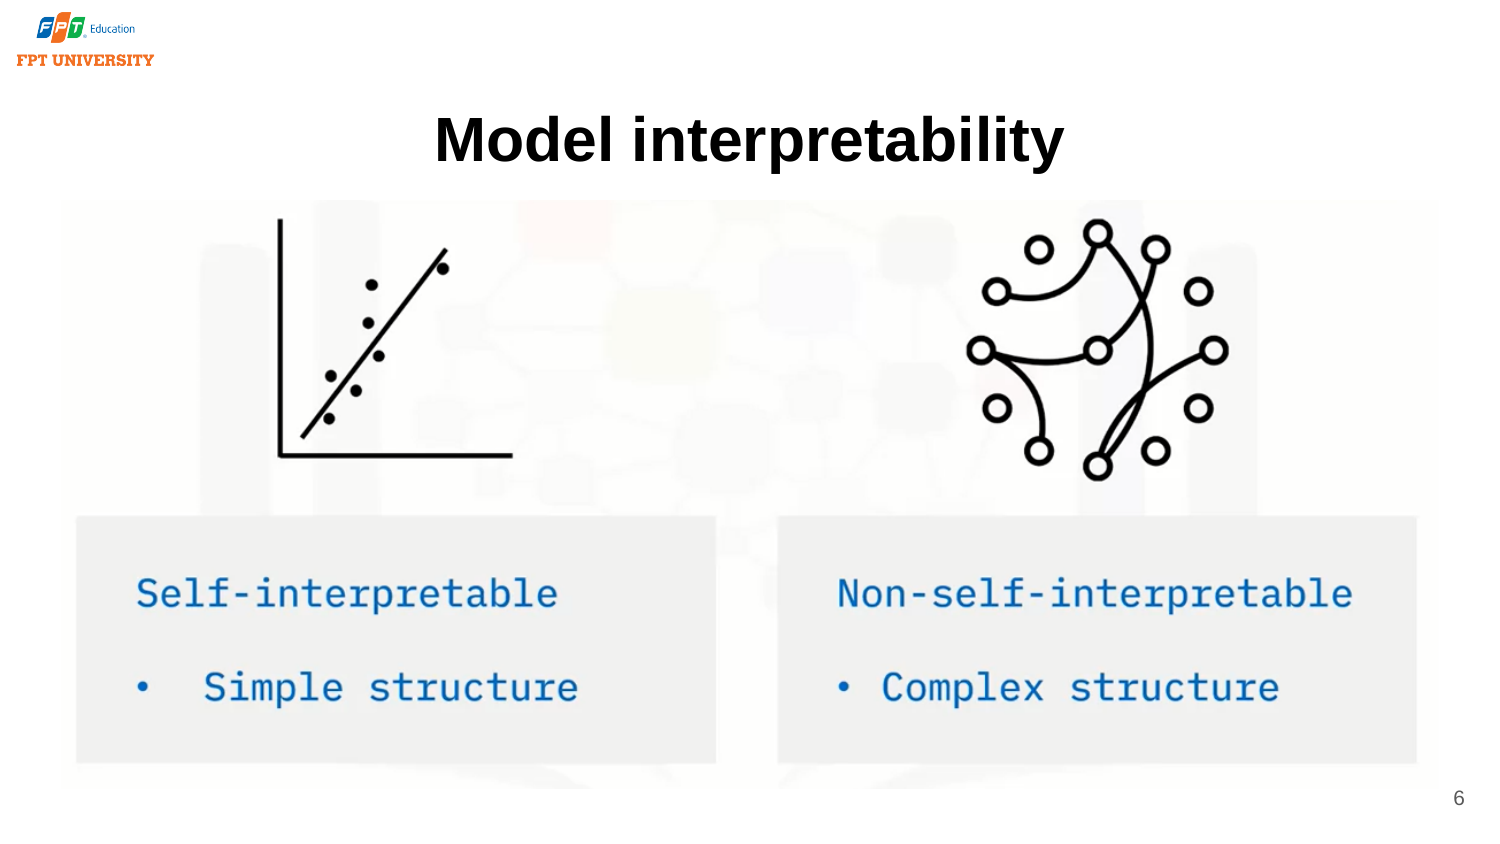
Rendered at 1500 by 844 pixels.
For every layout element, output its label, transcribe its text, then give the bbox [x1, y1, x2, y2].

slide_number 6 [1389, 764, 1480, 830]
picture [11, 1, 160, 77]
picture [61, 199, 1439, 790]
title Model interpretability [51, 72, 1449, 167]
